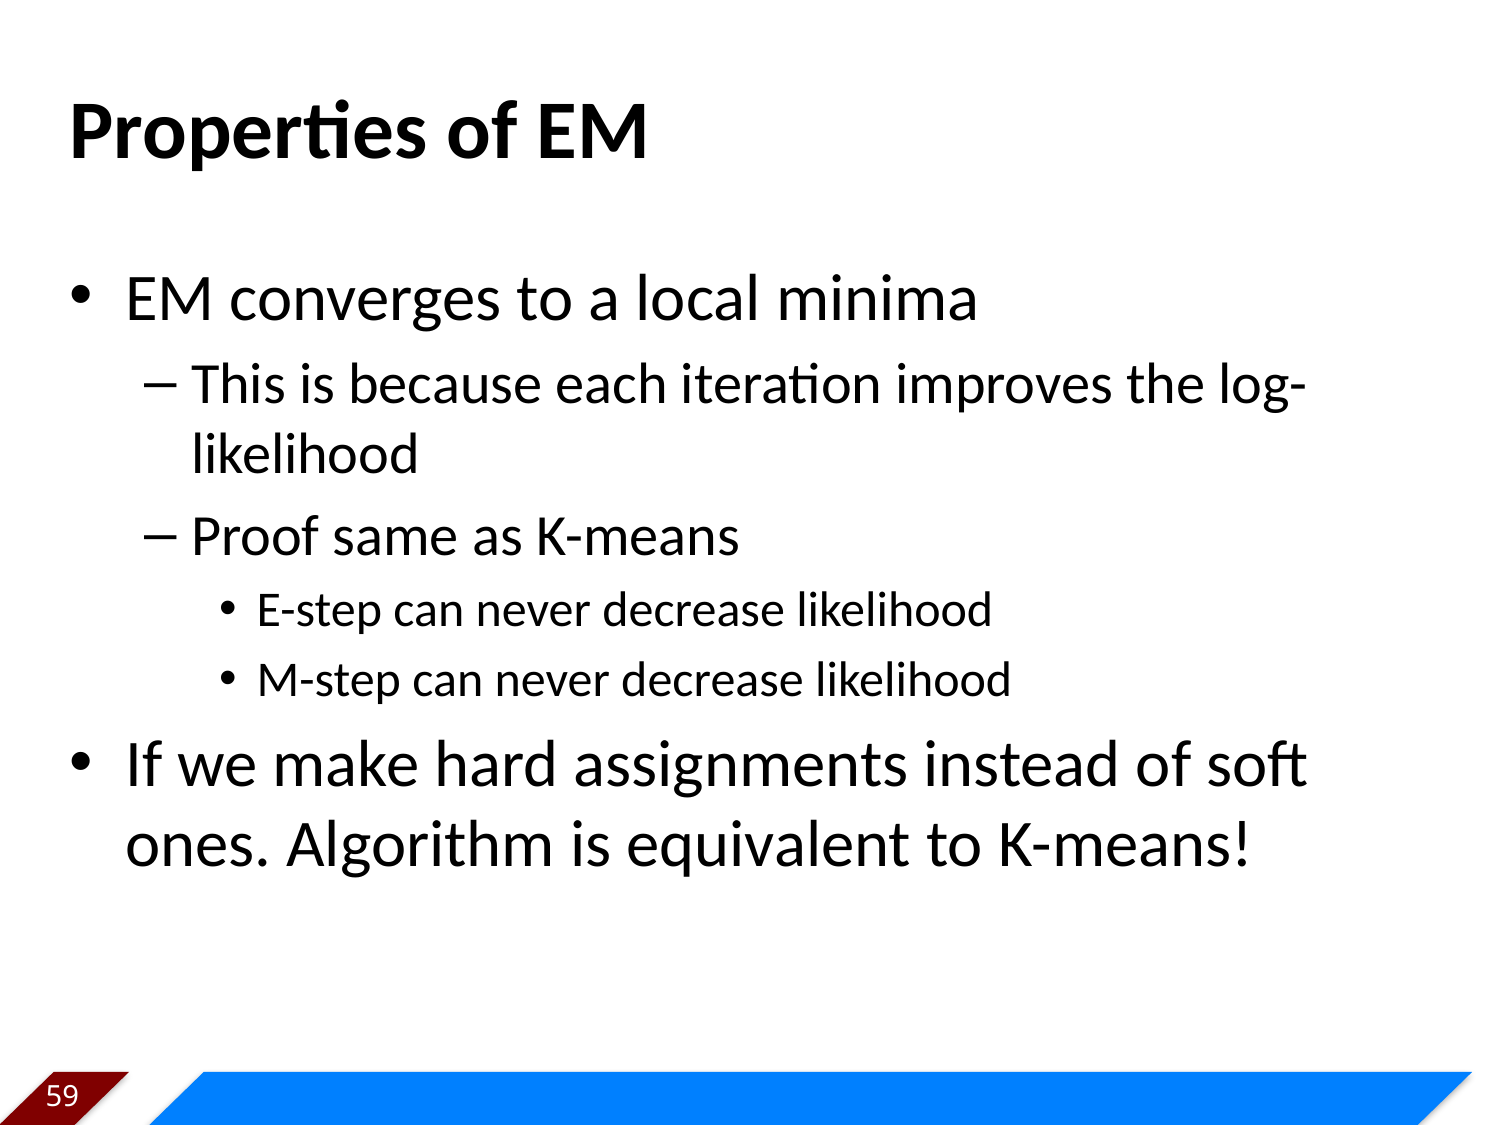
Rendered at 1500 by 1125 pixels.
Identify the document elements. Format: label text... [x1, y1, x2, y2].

title Properties of EM [54, 67, 1459, 184]
list EM converges to a local minima This is because each iteration improves the log-likelihood Proof same as K-means E-step can never decrease likelihood M-step can never decrease likelihood If we make hard assignments instead of soft ones. Algorithm is equivalent to K-means! [54, 246, 1455, 1019]
